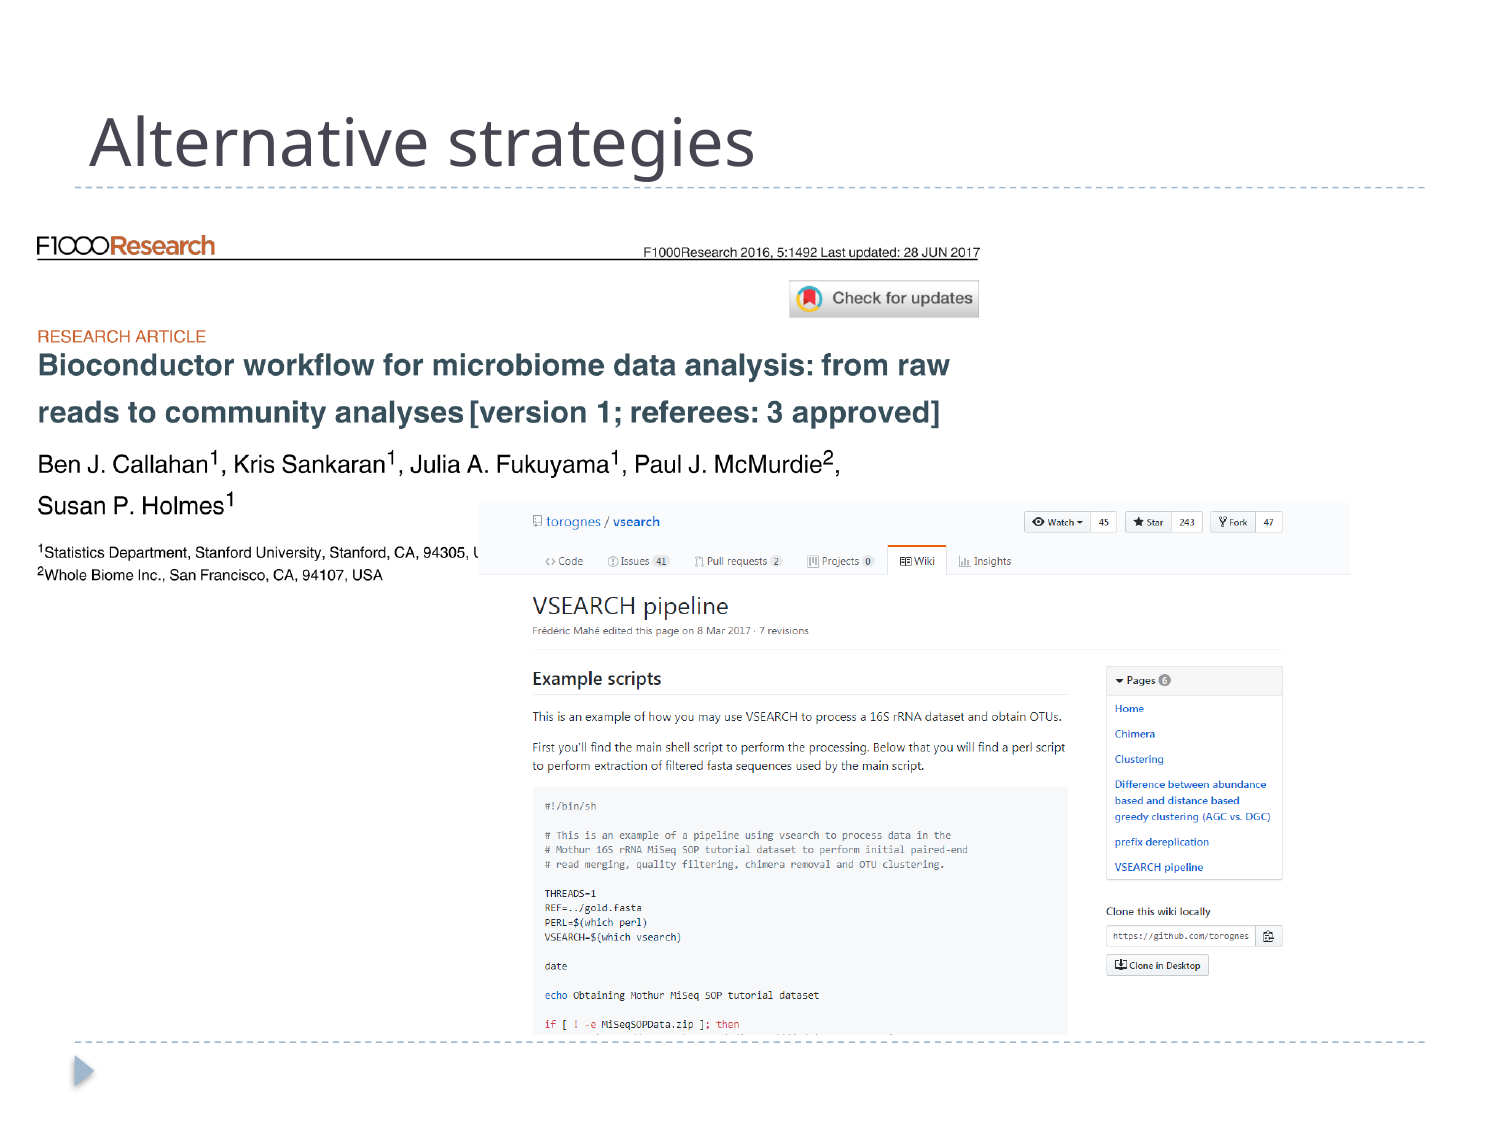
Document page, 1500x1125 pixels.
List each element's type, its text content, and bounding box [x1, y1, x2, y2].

picture [0, 195, 1352, 1036]
title Alternative strategies [75, 24, 1425, 188]
